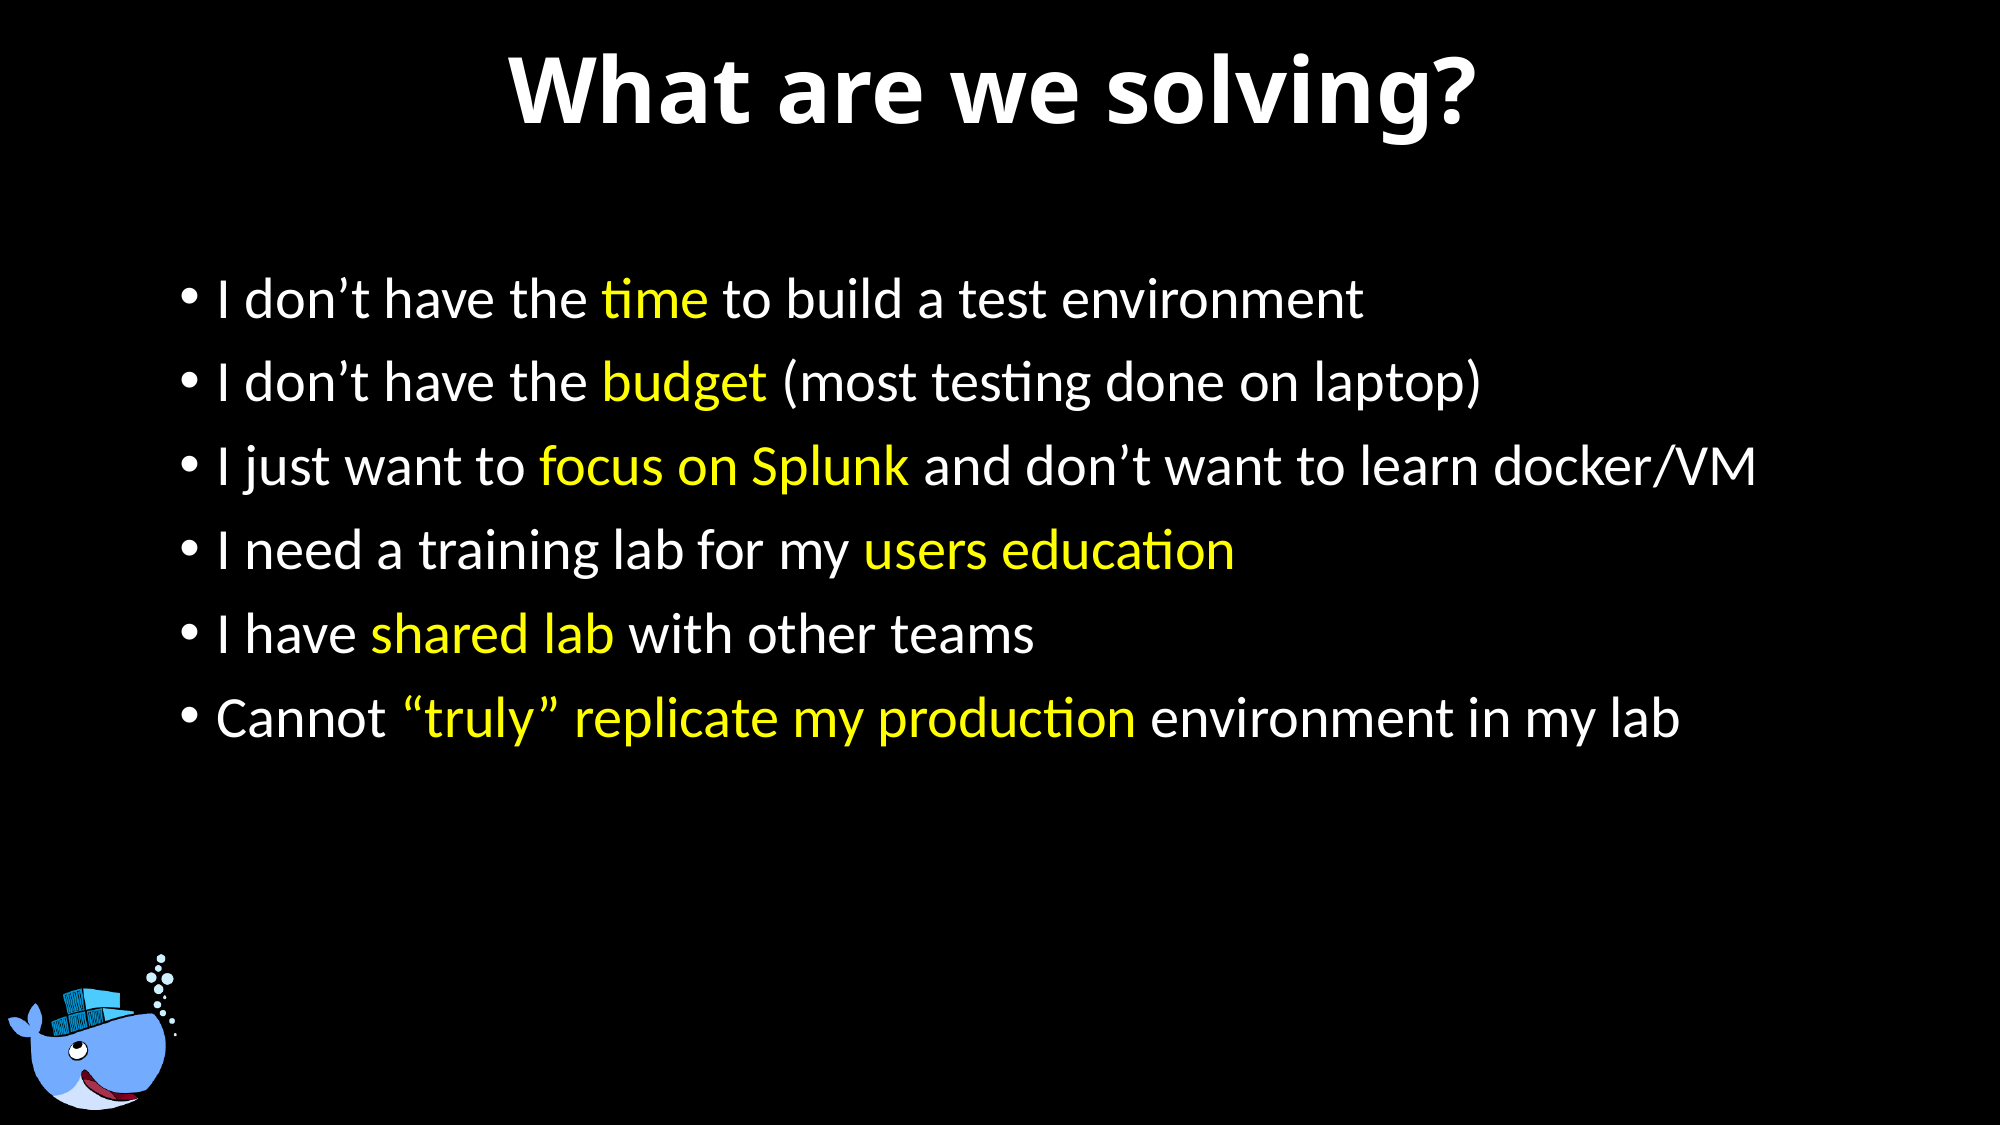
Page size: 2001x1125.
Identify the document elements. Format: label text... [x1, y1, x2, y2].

title What are we solving? [164, 9, 1823, 179]
picture [0, 947, 185, 1125]
list I don’t have the time to build a test environment I don’t have the budget (most testing done on laptop) I just want to focus on Splunk and don’t want to learn docker/VM I need a training lab for my users education I have shared lab with other teams Cannot “truly” replicate my production environment in my lab [164, 260, 1823, 909]
